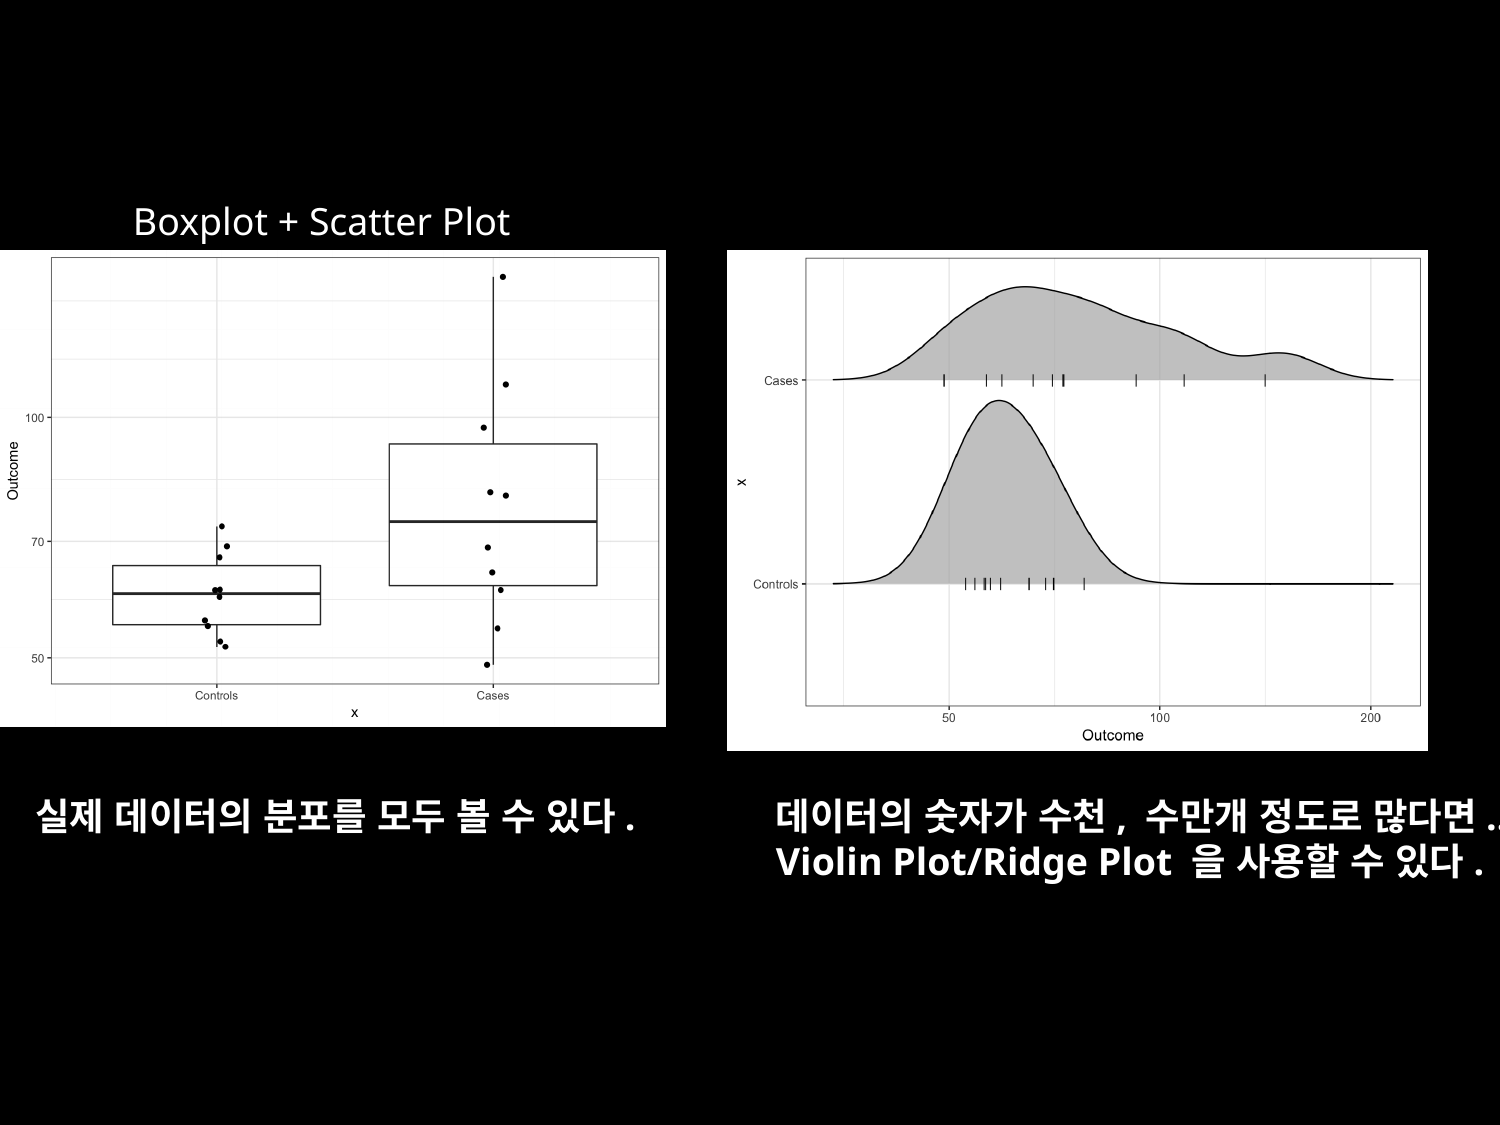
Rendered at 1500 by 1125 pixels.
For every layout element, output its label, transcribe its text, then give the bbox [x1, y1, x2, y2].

text_box Boxplot + Scatter Plot [118, 190, 526, 250]
text_box 데이터의 숫자가 수천, 수만개 정도로 많다면.. Violin Plot/Ridge Plot 을 사용할 수 있다. [760, 785, 1500, 890]
text_box 실제 데이터의 분포를 모두 볼 수 있다. [20, 785, 651, 845]
picture [727, 250, 1428, 752]
picture [0, 250, 666, 727]
